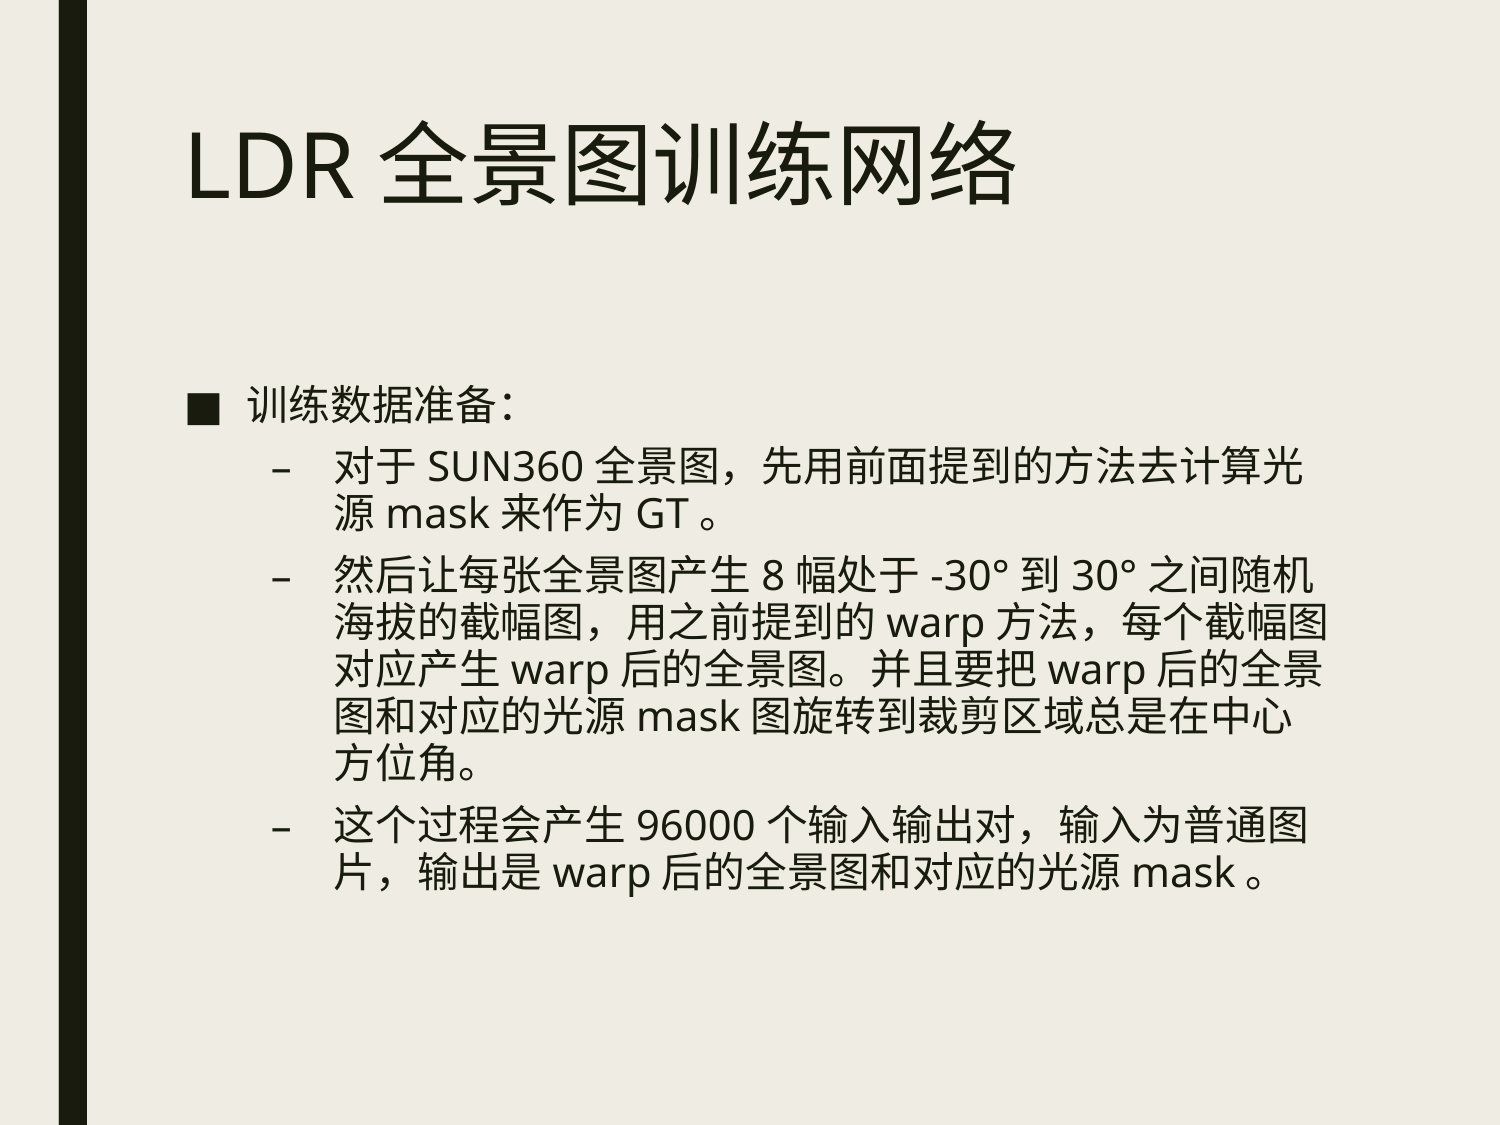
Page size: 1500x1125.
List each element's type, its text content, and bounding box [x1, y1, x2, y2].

list 训练数据准备： 对于SUN360全景图，先用前面提到的方法去计算光源mask来作为GT。 然后让每张全景图产生8幅处于-30°到30°之间随机海拔的截幅图，用之前提到的warp方法，每个截幅图对应产生warp后的全景图。并且要把warp后的全景图和对应的光源mask图旋转到裁剪区域总是在中心方位角。 这个过程会产生96000个输入输出对，输入为普通图片，输出是warp后的全景图和对应的光源mask。 [168, 375, 1351, 963]
title LDR全景图训练网络 [168, 112, 1351, 357]
